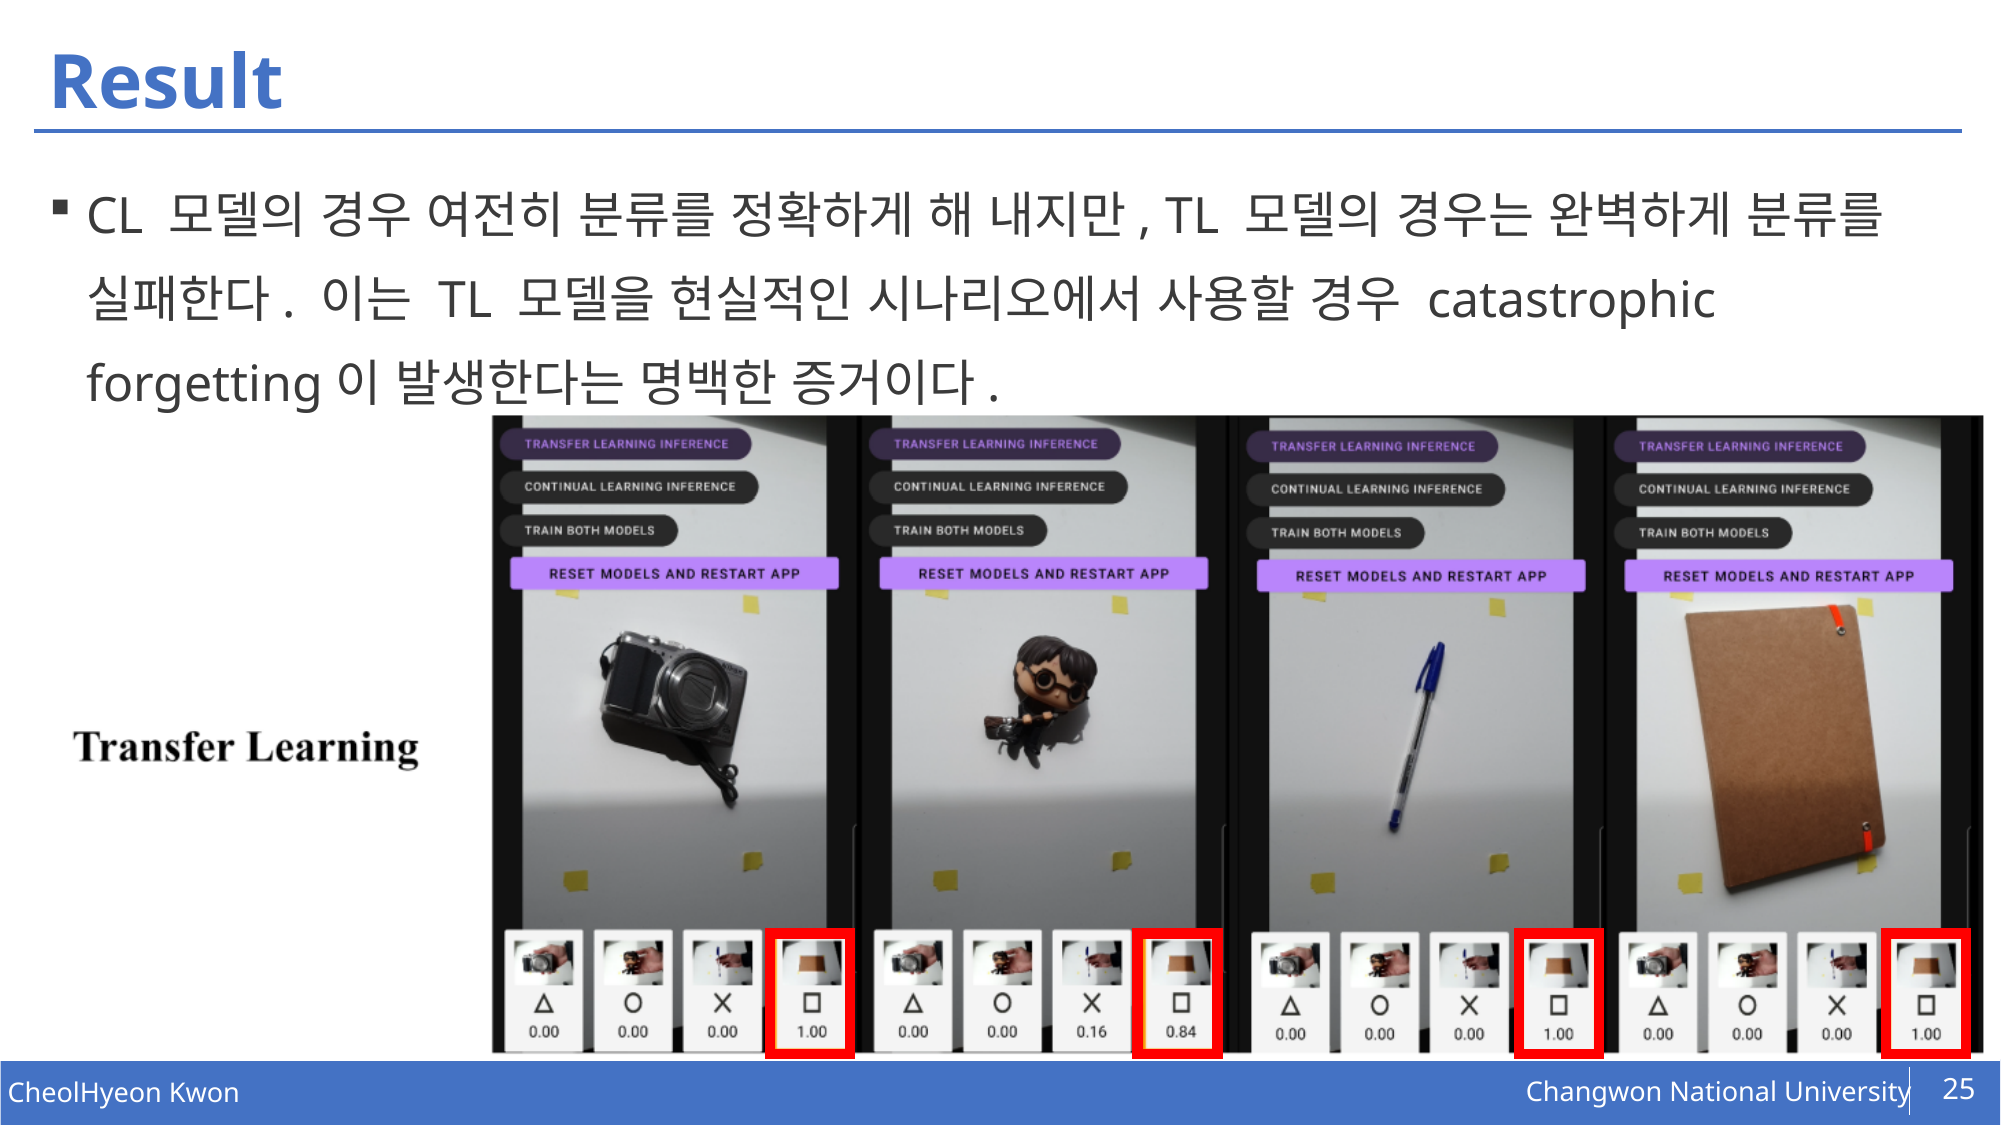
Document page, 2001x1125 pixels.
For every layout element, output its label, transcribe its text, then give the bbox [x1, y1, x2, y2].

slide_number 25 [1922, 1061, 1996, 1121]
list CL 모델의 경우 여전히 분류를 정확하게 해 내지만, TL 모델의 경우는 완벽하게 분류를 실패한다. 이는 TL 모델을 현실적인 시나리오에서 사용할 경우 catastrophic forgetting이 발생한다는 명백한 증거이다. [33, 152, 1963, 415]
title Result [33, 27, 1963, 143]
picture [0, 415, 2000, 1061]
